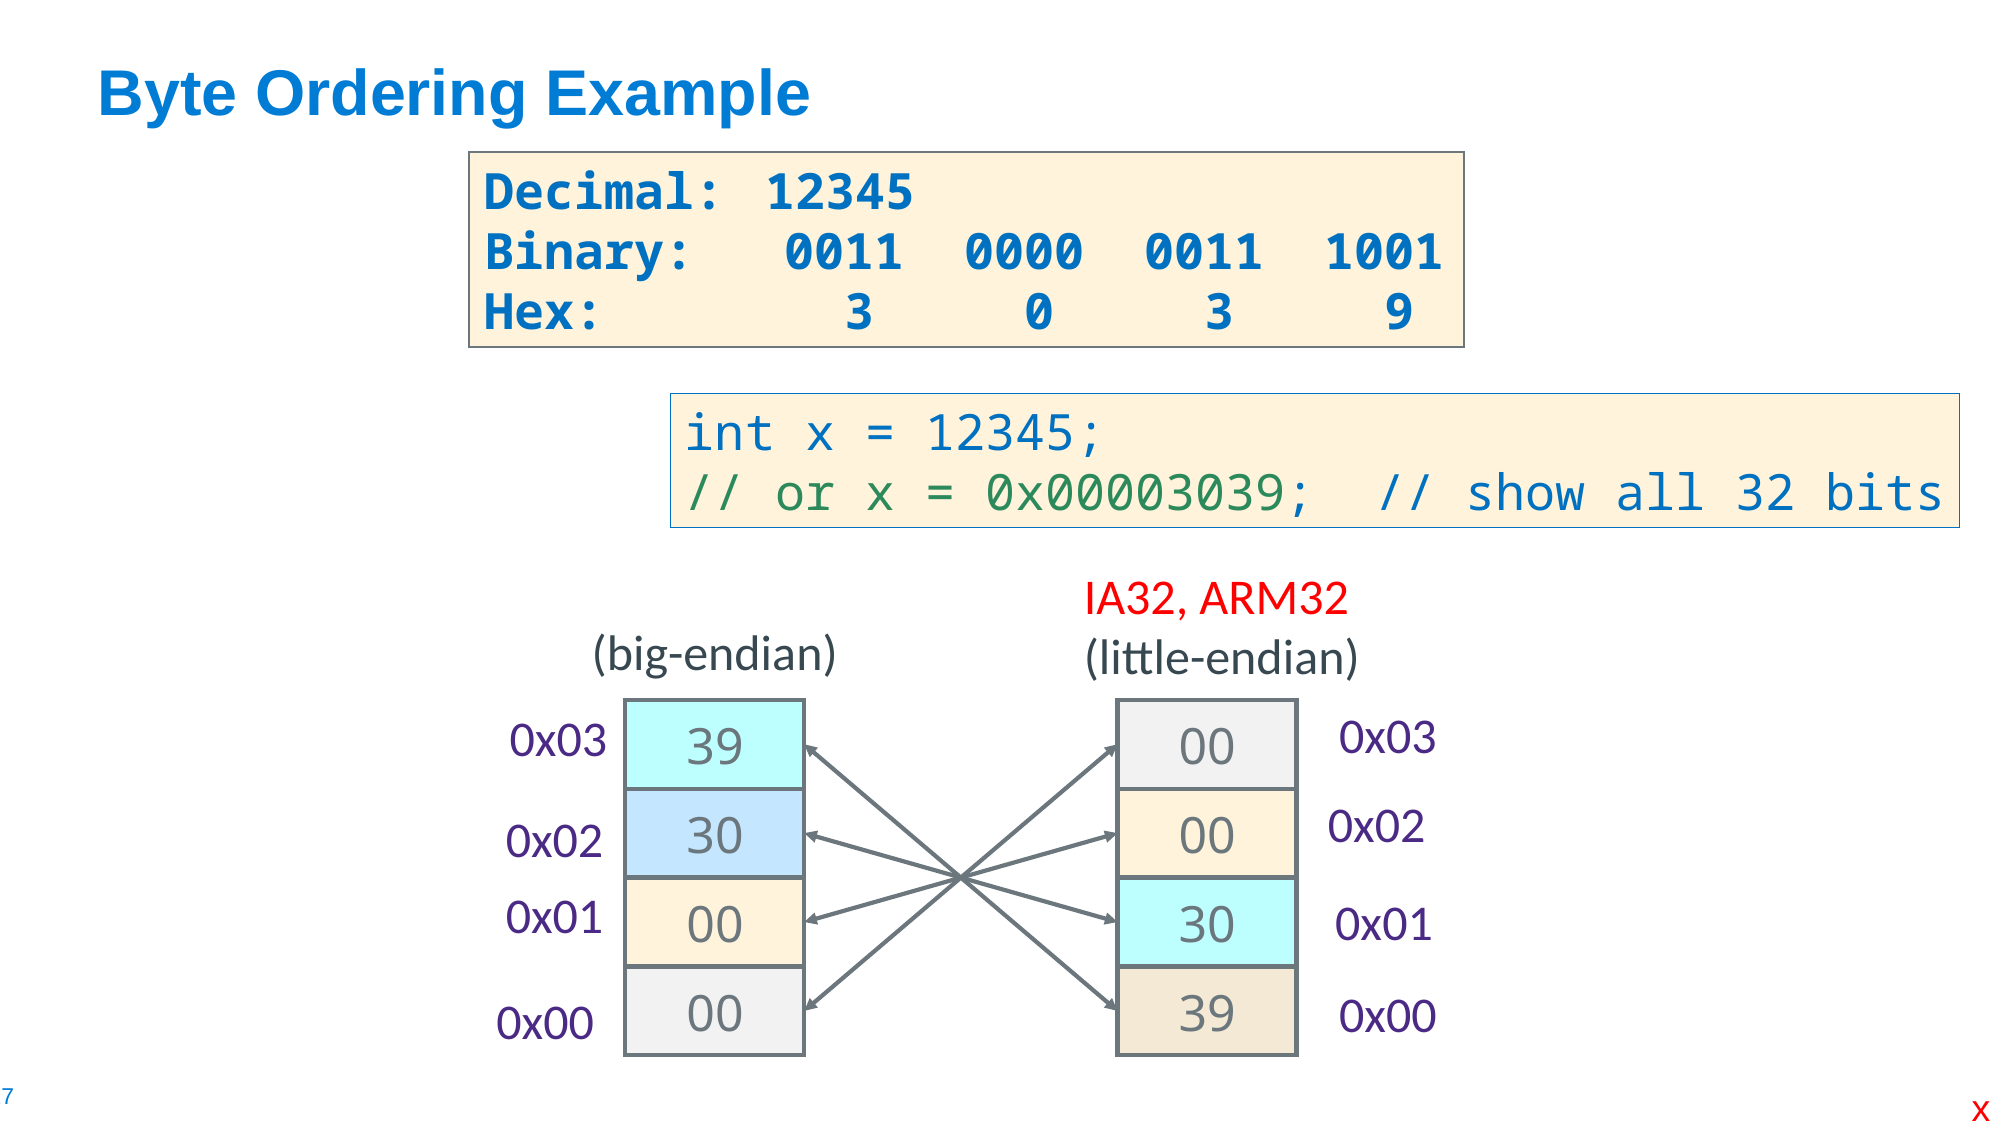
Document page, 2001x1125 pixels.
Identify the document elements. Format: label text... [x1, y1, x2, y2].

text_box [455, 553, 1478, 1064]
title Byte Ordering Example [82, 19, 1808, 137]
text_box x [1956, 1076, 2000, 1125]
text_box Decimal: 12345 Binary: 0011 0000 0011 1001 Hex: 3 0 3 9 [469, 151, 1464, 347]
text_box int x = 12345; // or x = 0x00003039; // show all 32 bits [670, 393, 1960, 528]
